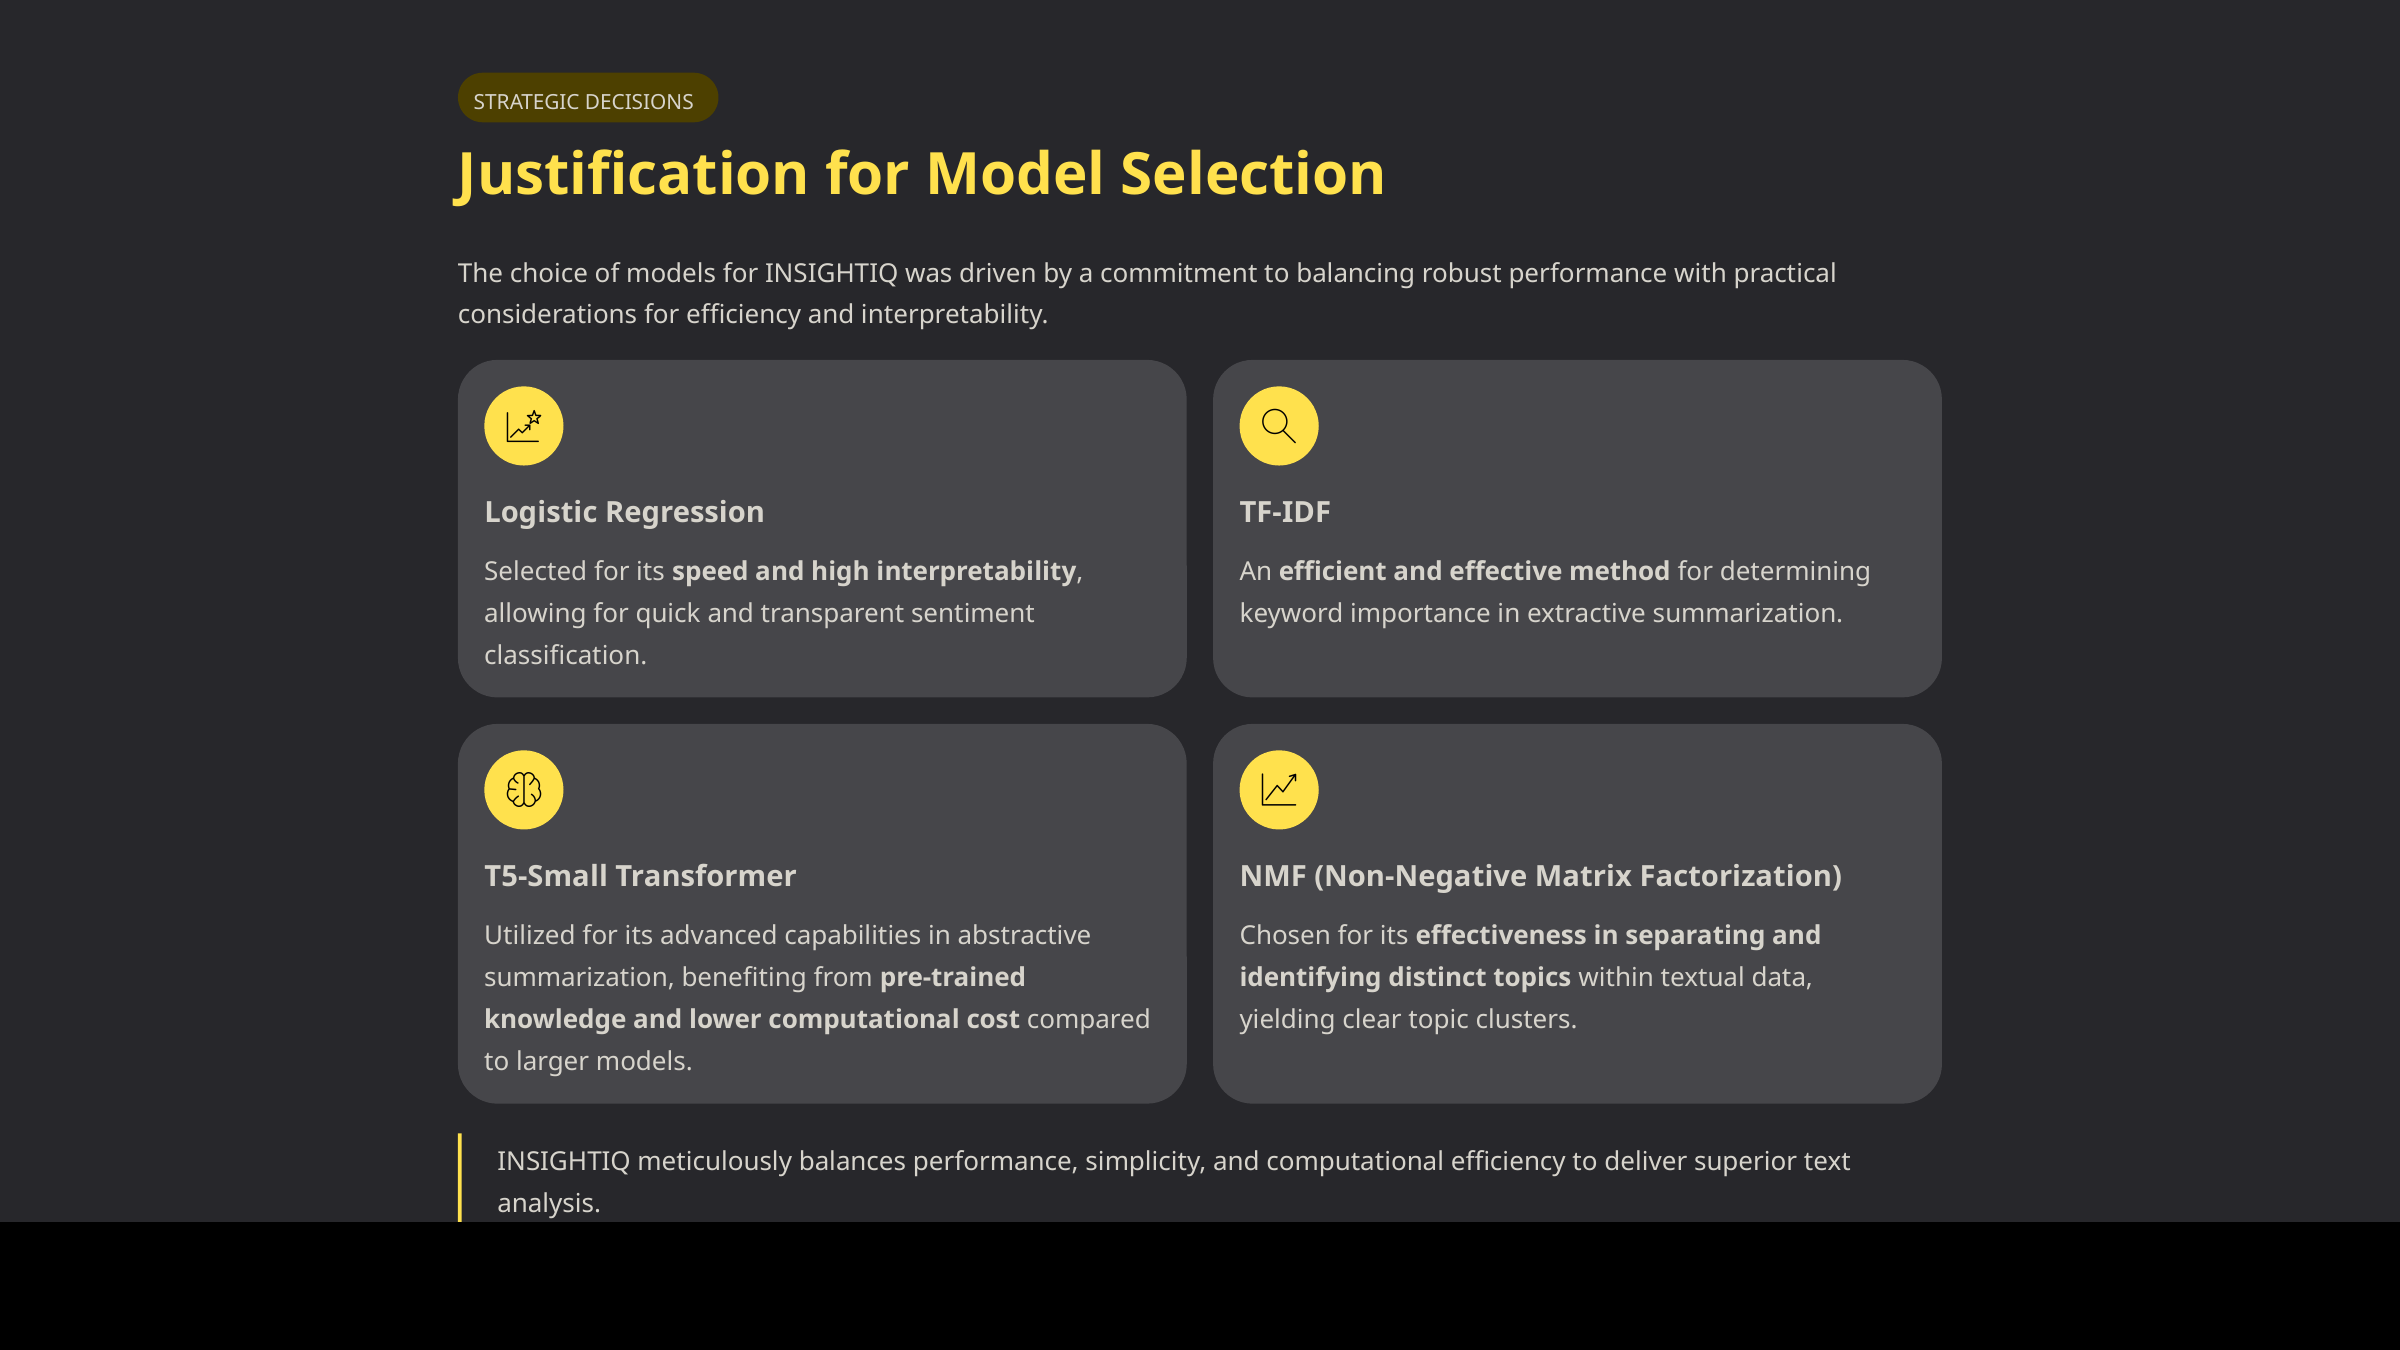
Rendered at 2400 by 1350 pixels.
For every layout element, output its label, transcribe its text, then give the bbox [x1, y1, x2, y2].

text_box [0, 1222, 2400, 1350]
text_box [457, 1133, 462, 1222]
text_box T5-Small Transformer [484, 855, 816, 893]
text_box STRATEGIC DECISIONS [473, 80, 703, 115]
text_box NMF (Non-Negative Matrix Factorization) [1239, 855, 1870, 893]
text_box [1213, 359, 1942, 698]
text_box [457, 72, 719, 123]
text_box [457, 723, 1187, 1104]
picture [1261, 408, 1297, 444]
text_box The choice of models for INSIGHTIQ was driven by a commitment to balancing robust performance with practical considerations for efficiency and interpretability. [457, 245, 1943, 331]
picture [506, 771, 542, 808]
text_box Utilized for its advanced capabilities in abstractive summarization, benefiting from pre-trained knowledge and lower computational cost compared to larger models. [484, 908, 1161, 1078]
text_box Selected for its speed and high interpretability, allowing for quick and transparent sentiment classification. [484, 544, 1161, 671]
text_box [457, 359, 1187, 698]
picture [506, 408, 542, 444]
picture [1261, 771, 1297, 808]
text_box An efficient and effective method for determining keyword importance in extractive summarization. [1239, 544, 1916, 629]
text_box [1239, 386, 1319, 466]
text_box [484, 750, 564, 830]
text_box Justification for Model Selection [457, 132, 1459, 207]
text_box INSIGHTIQ meticulously balances performance, simplicity, and computational efficiency to deliver superior text analysis. [497, 1133, 1942, 1219]
text_box [1213, 723, 1942, 1104]
text_box TF-IDF [1239, 491, 1533, 529]
text_box [1239, 750, 1319, 830]
text_box Logistic Regression [484, 491, 782, 529]
text_box Chosen for its effectiveness in separating and identifying distinct topics within textual data, yielding clear topic clusters. [1239, 908, 1916, 1035]
text_box [484, 386, 564, 466]
